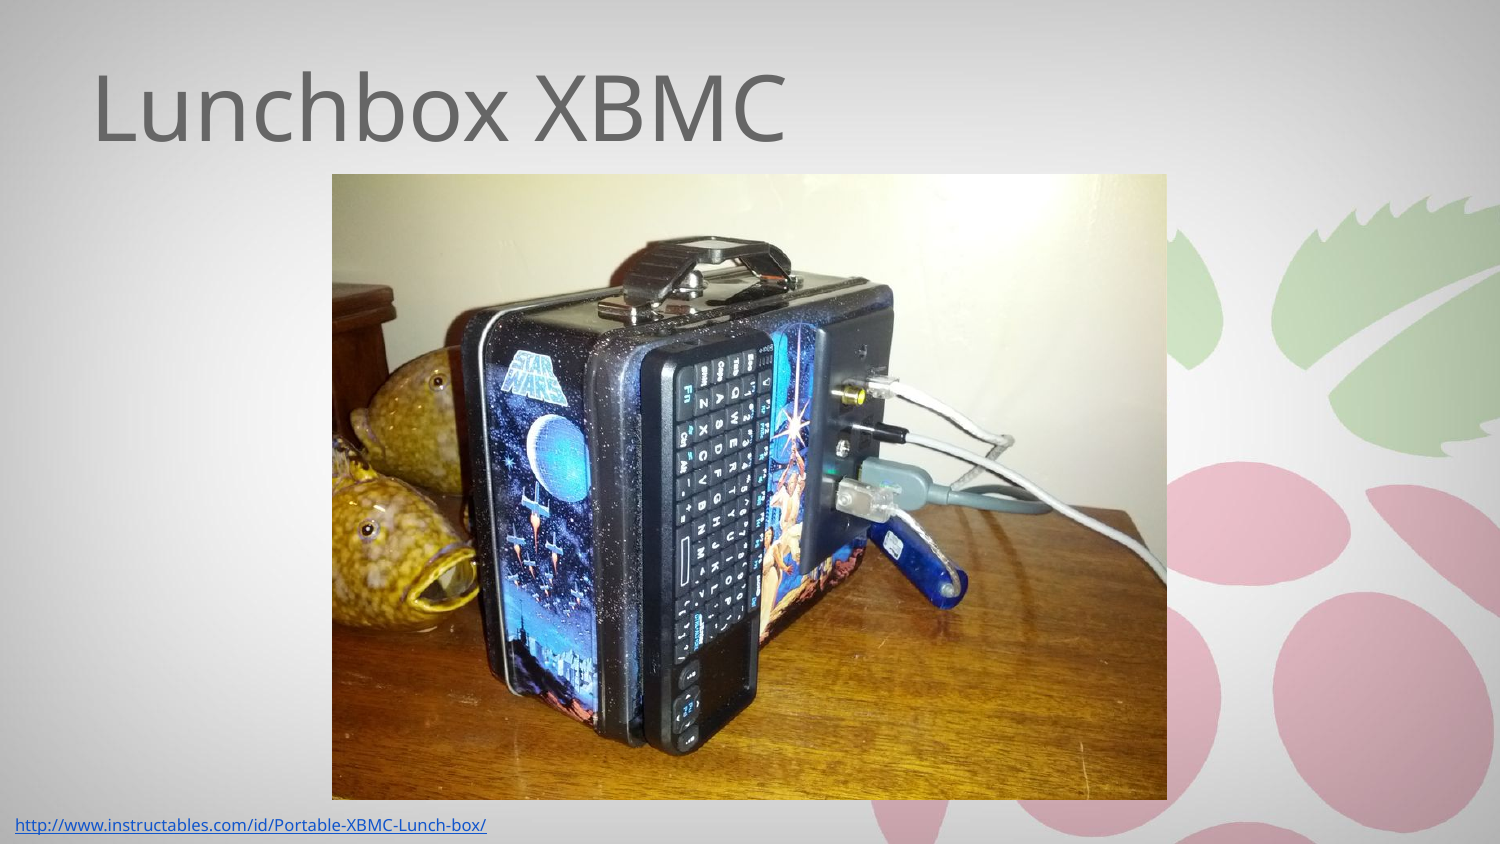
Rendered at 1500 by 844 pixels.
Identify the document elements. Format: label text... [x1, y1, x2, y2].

title Lunchbox XBMC [75, 33, 1425, 175]
text_box http://www.instructables.com/id/Portable-XBMC-Lunch-box/ [0, 800, 1104, 844]
picture [0, 0, 1500, 844]
